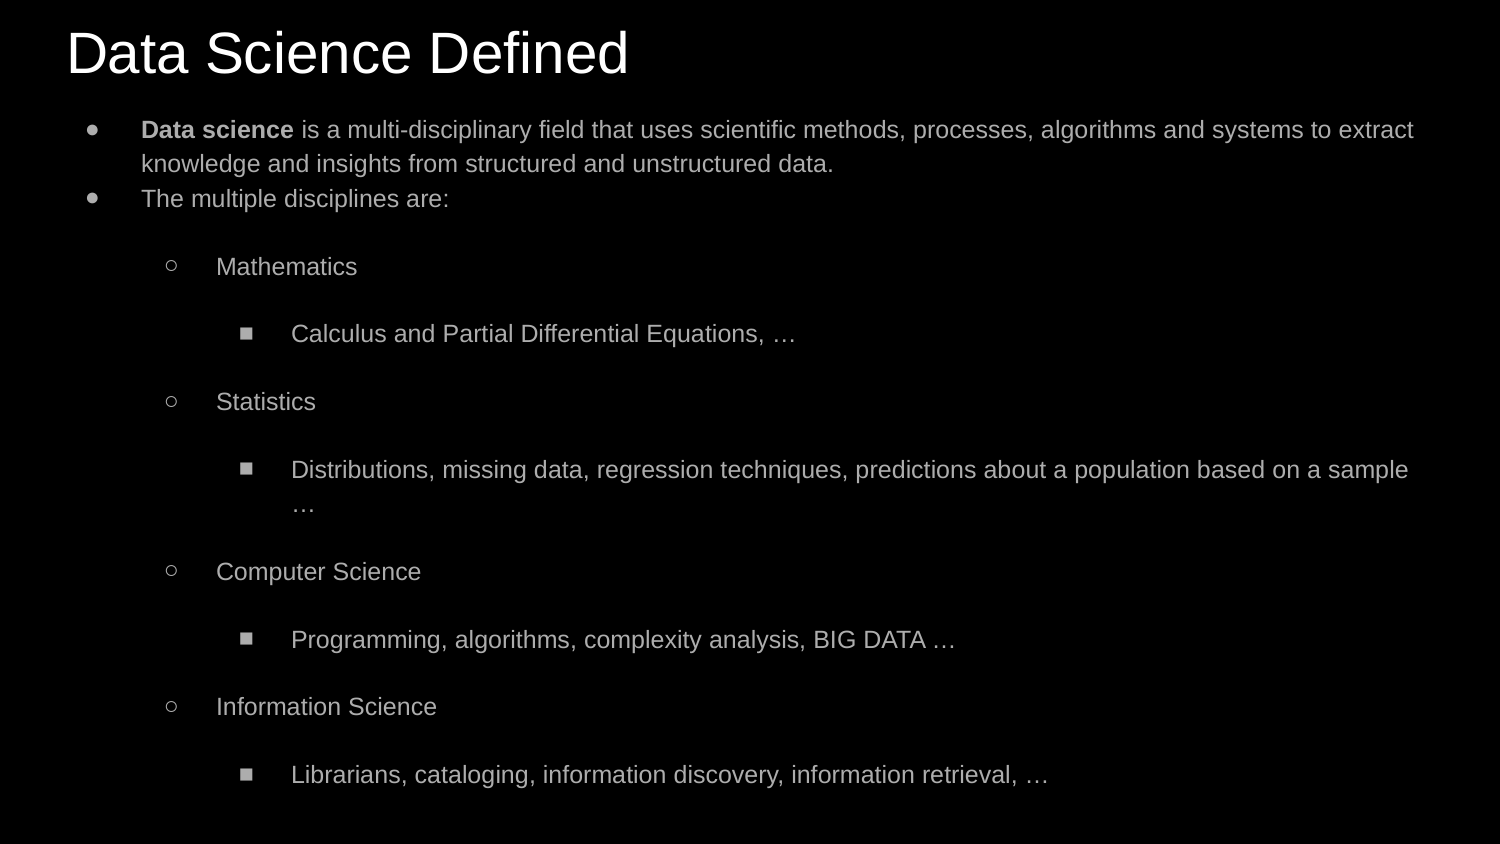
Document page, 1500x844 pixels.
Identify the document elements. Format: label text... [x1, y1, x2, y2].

list Data science is a multi-disciplinary field that uses scientific methods, processes, algorithms and systems to extract knowledge and insights from structured and unstructured data. The multiple disciplines are: Mathematics Calculus and Partial Differential Equations, … Statistics Distributions, missing data, regression techniques, predictions about a population based on a sample … Computer Science Programming, algorithms, complexity analysis, BIG DATA … Information Science Librarians, cataloging, information discovery, information retrieval, … [51, 93, 1449, 826]
title Data Science Defined [51, 0, 1449, 93]
